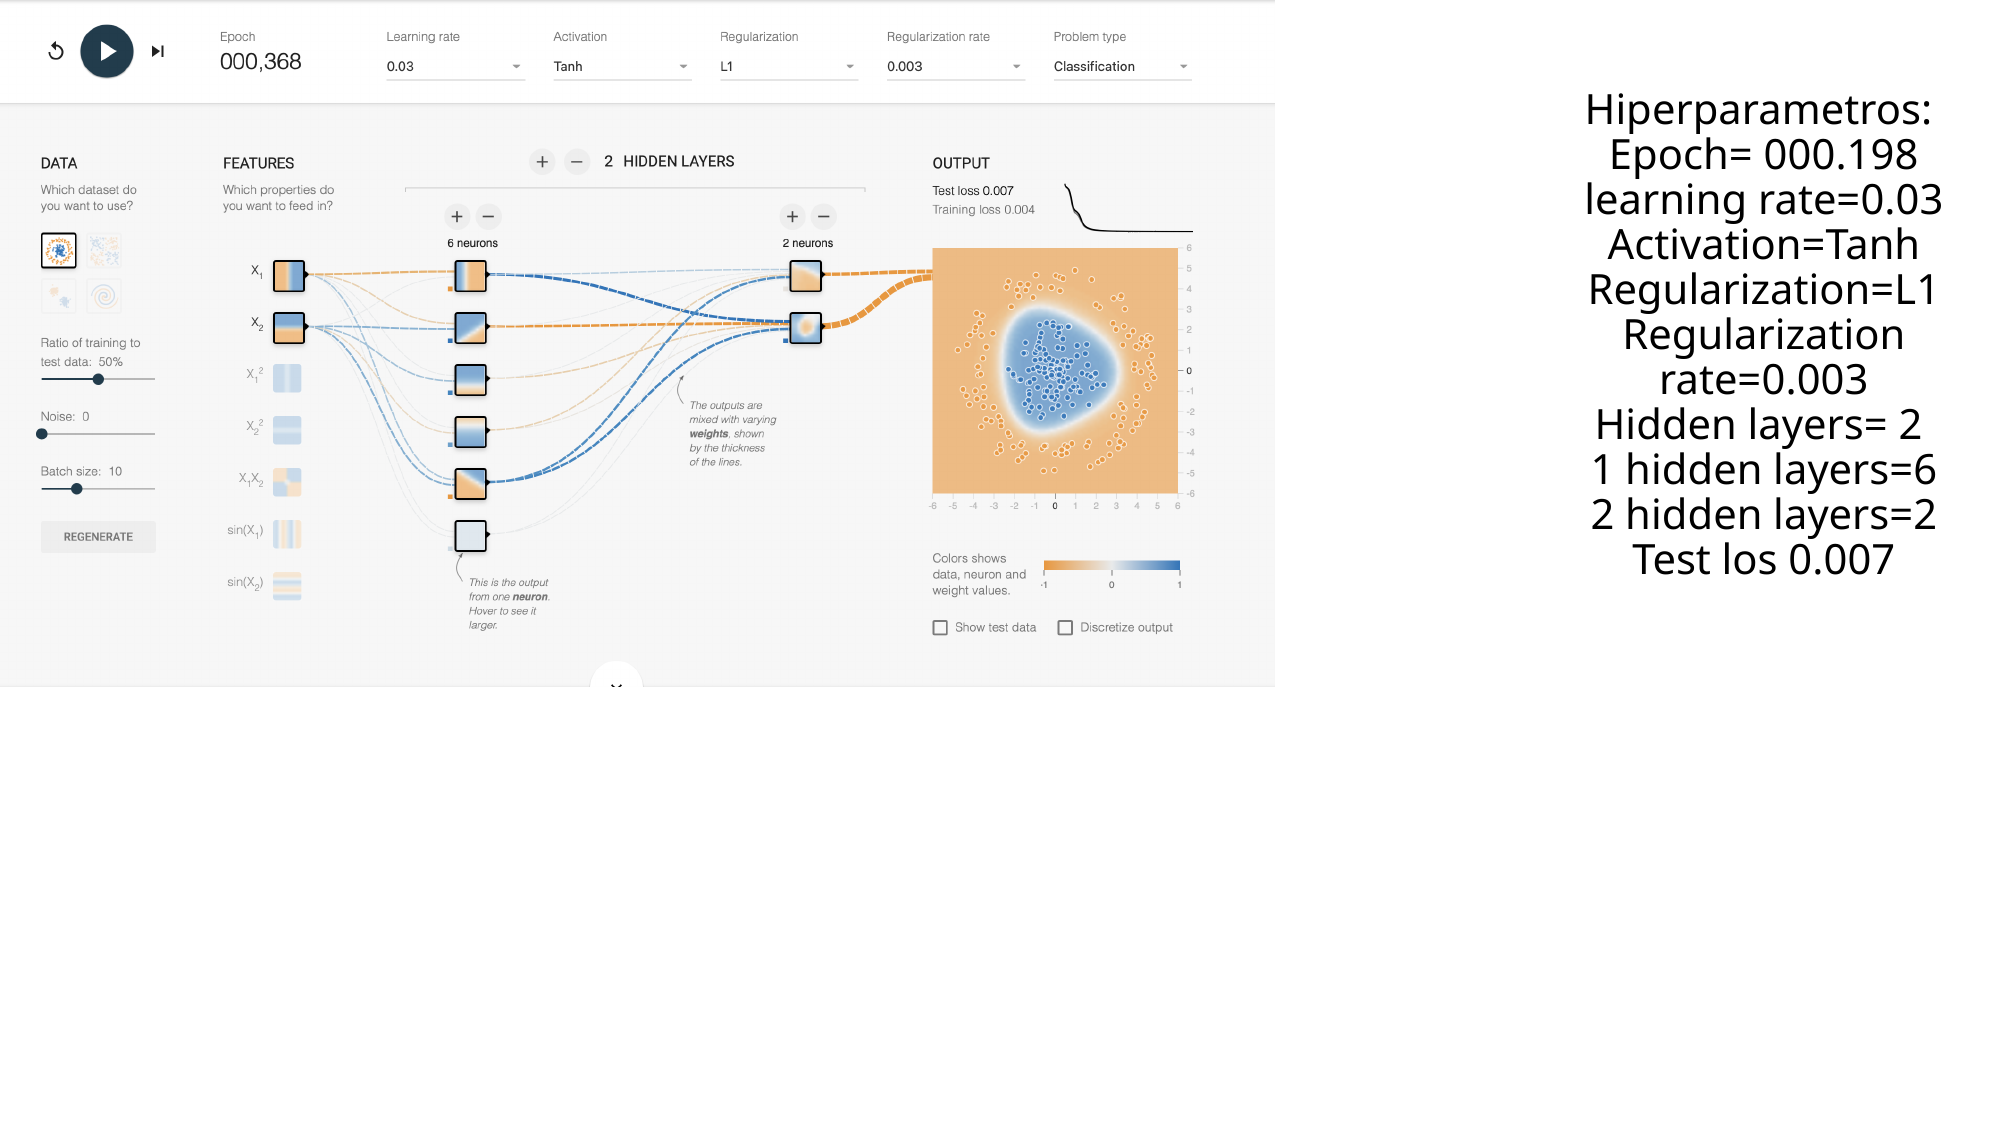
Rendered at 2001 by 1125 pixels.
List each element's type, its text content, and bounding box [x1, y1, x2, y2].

title Hiperparametros: Epoch= 000.198 learning rate=0.03 Activation=Tanh Regularization=L1 Regularization rate=0.003 Hidden layers= 2 1 hidden layers=6 2 hidden layers=2 Test los 0.007 [1513, 188, 2000, 591]
picture [0, 0, 1276, 688]
